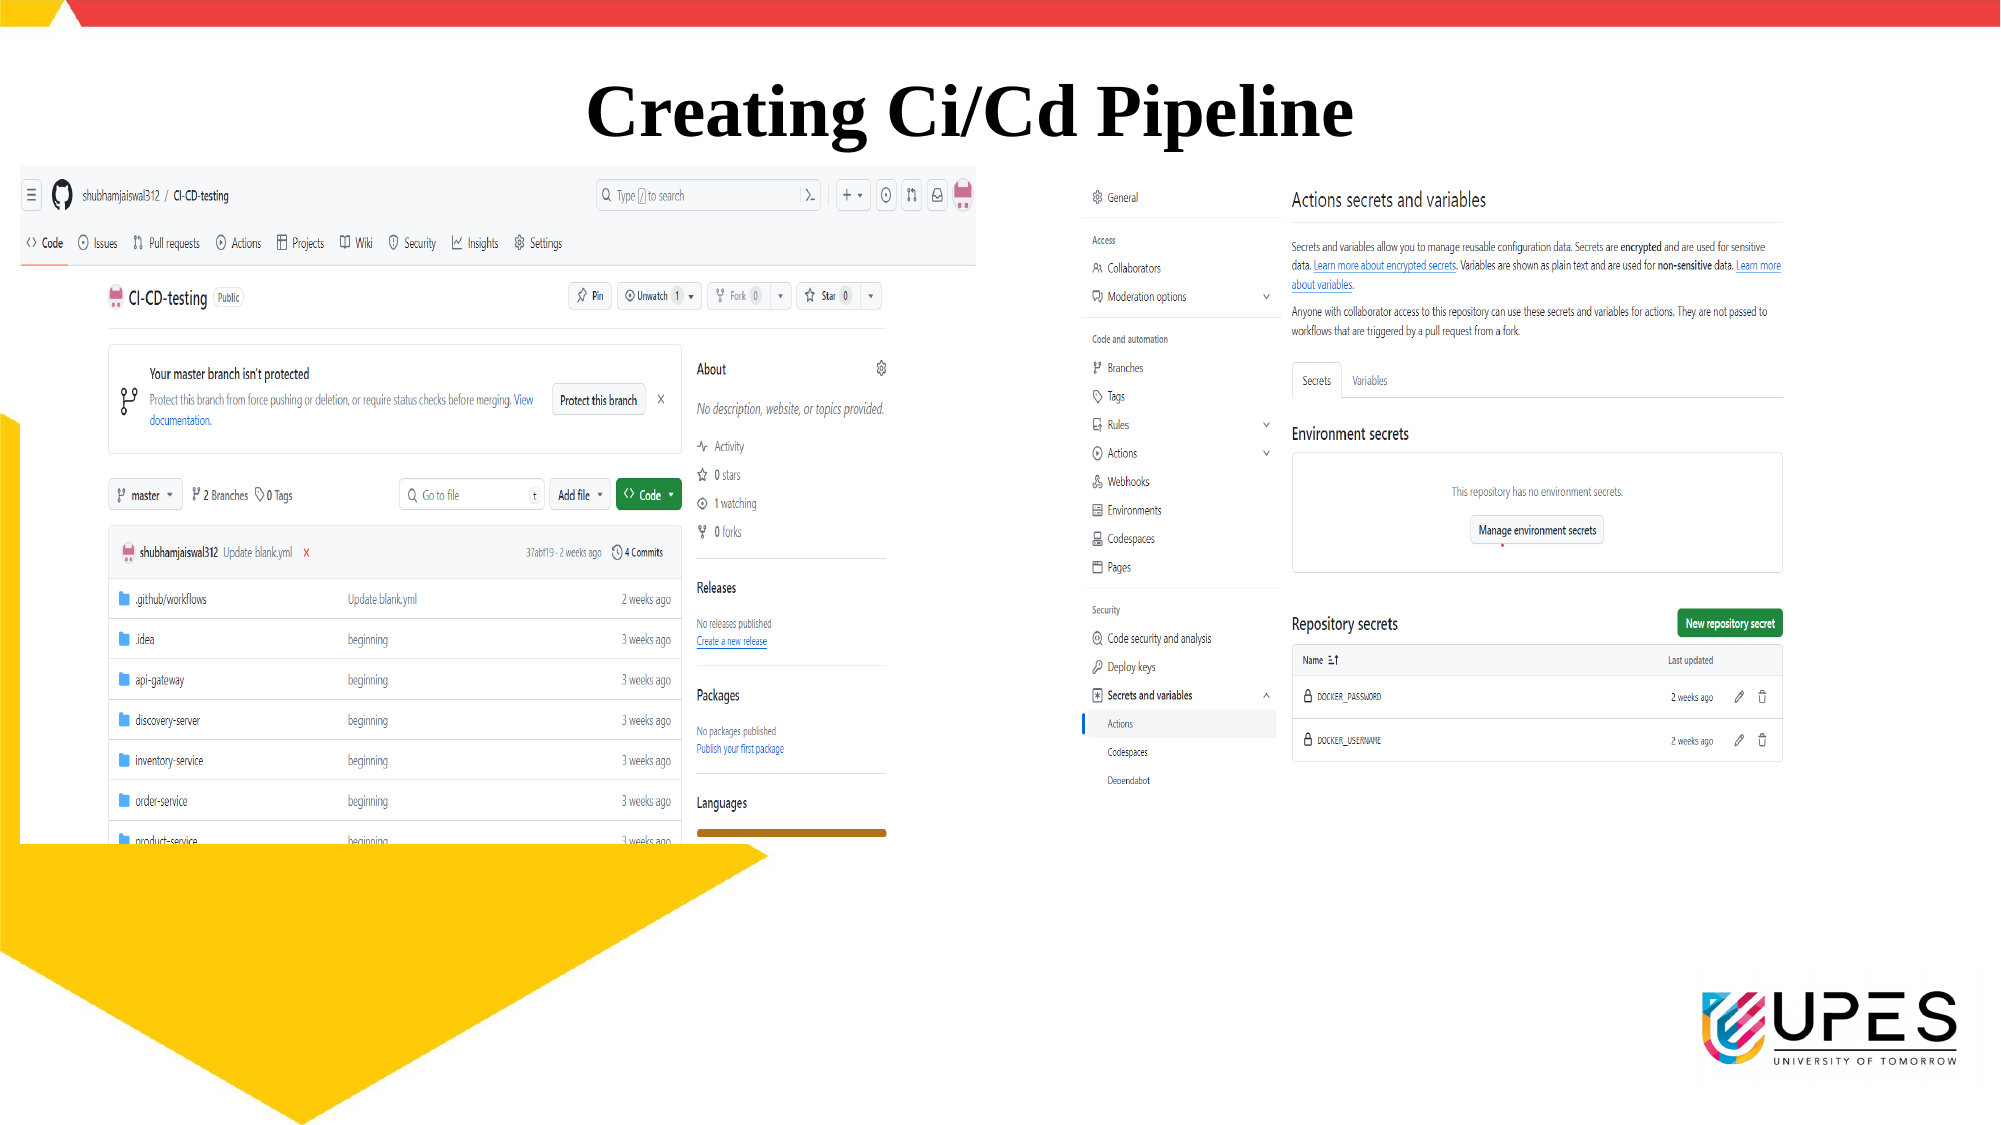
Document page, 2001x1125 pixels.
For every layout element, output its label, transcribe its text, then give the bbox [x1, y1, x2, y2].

picture [0, 0, 2001, 1125]
title Creating Ci/Cd Pipeline [0, 45, 1980, 167]
